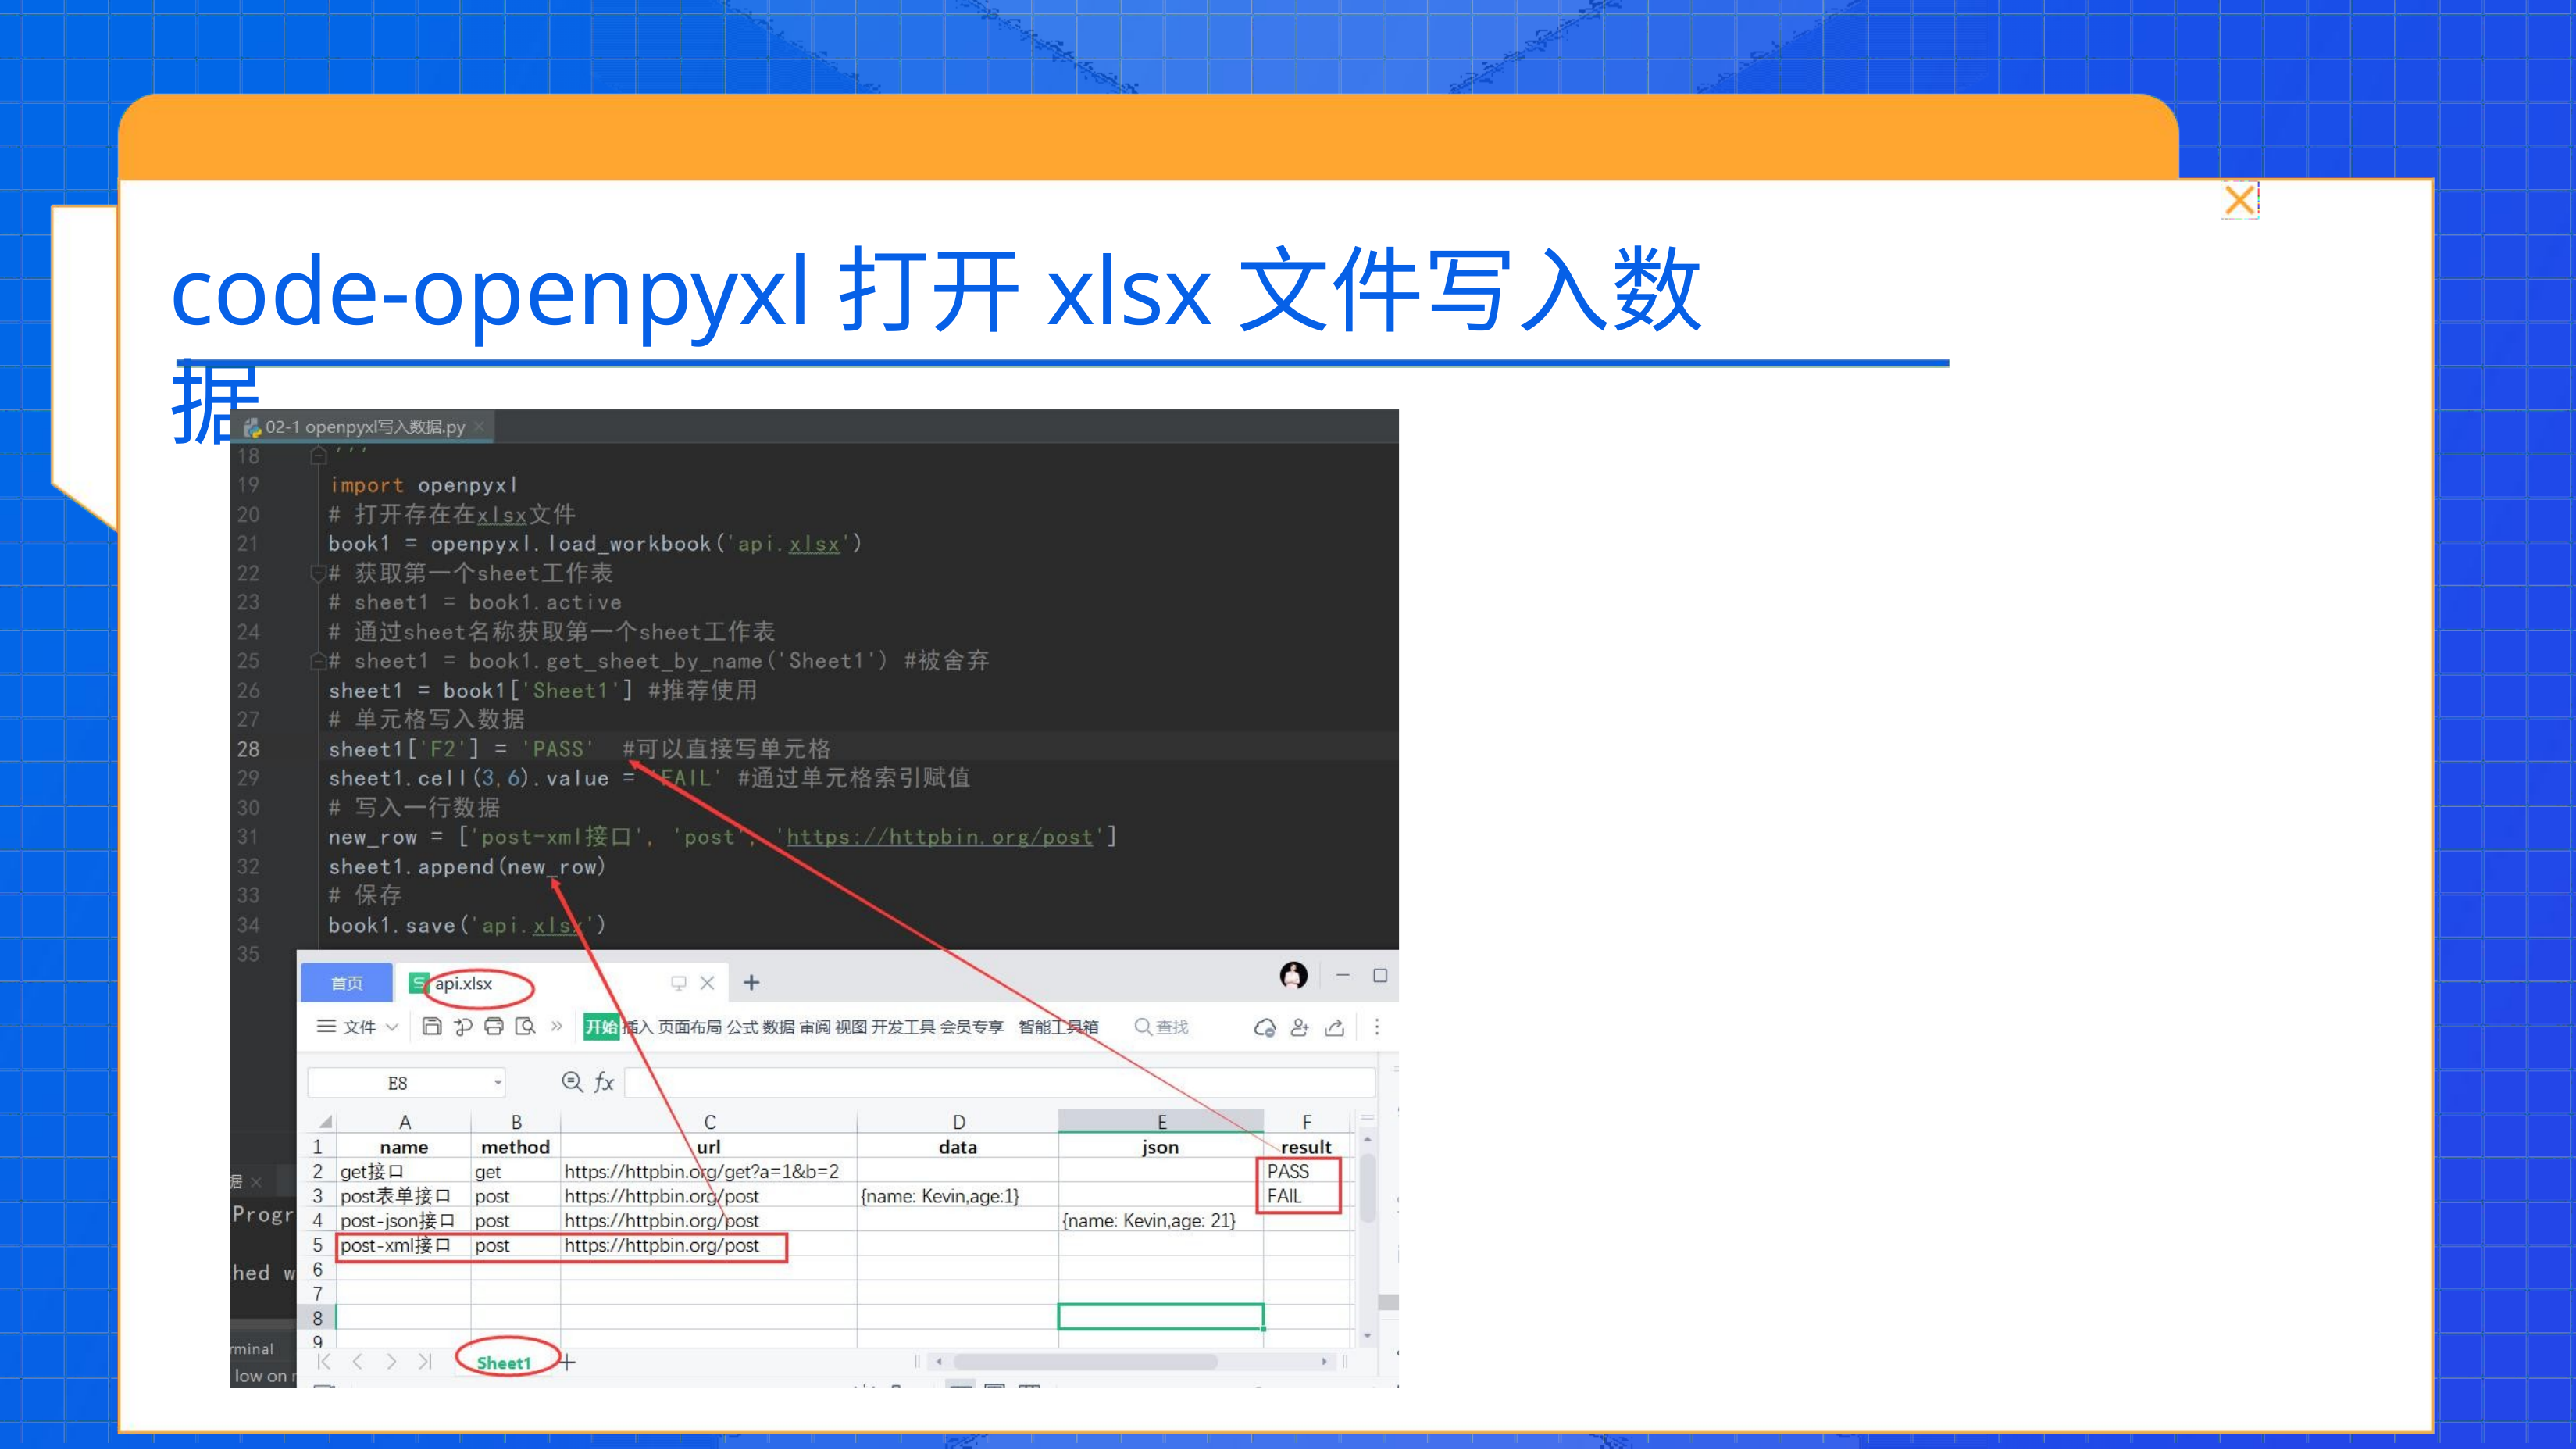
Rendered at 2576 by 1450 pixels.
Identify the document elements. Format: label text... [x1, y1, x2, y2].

title code-openpyxl打开xlsx文件写入数据 [167, 229, 1721, 473]
text_box [174, 358, 1951, 368]
text_box [230, 409, 1400, 1388]
picture [0, 0, 2576, 1449]
